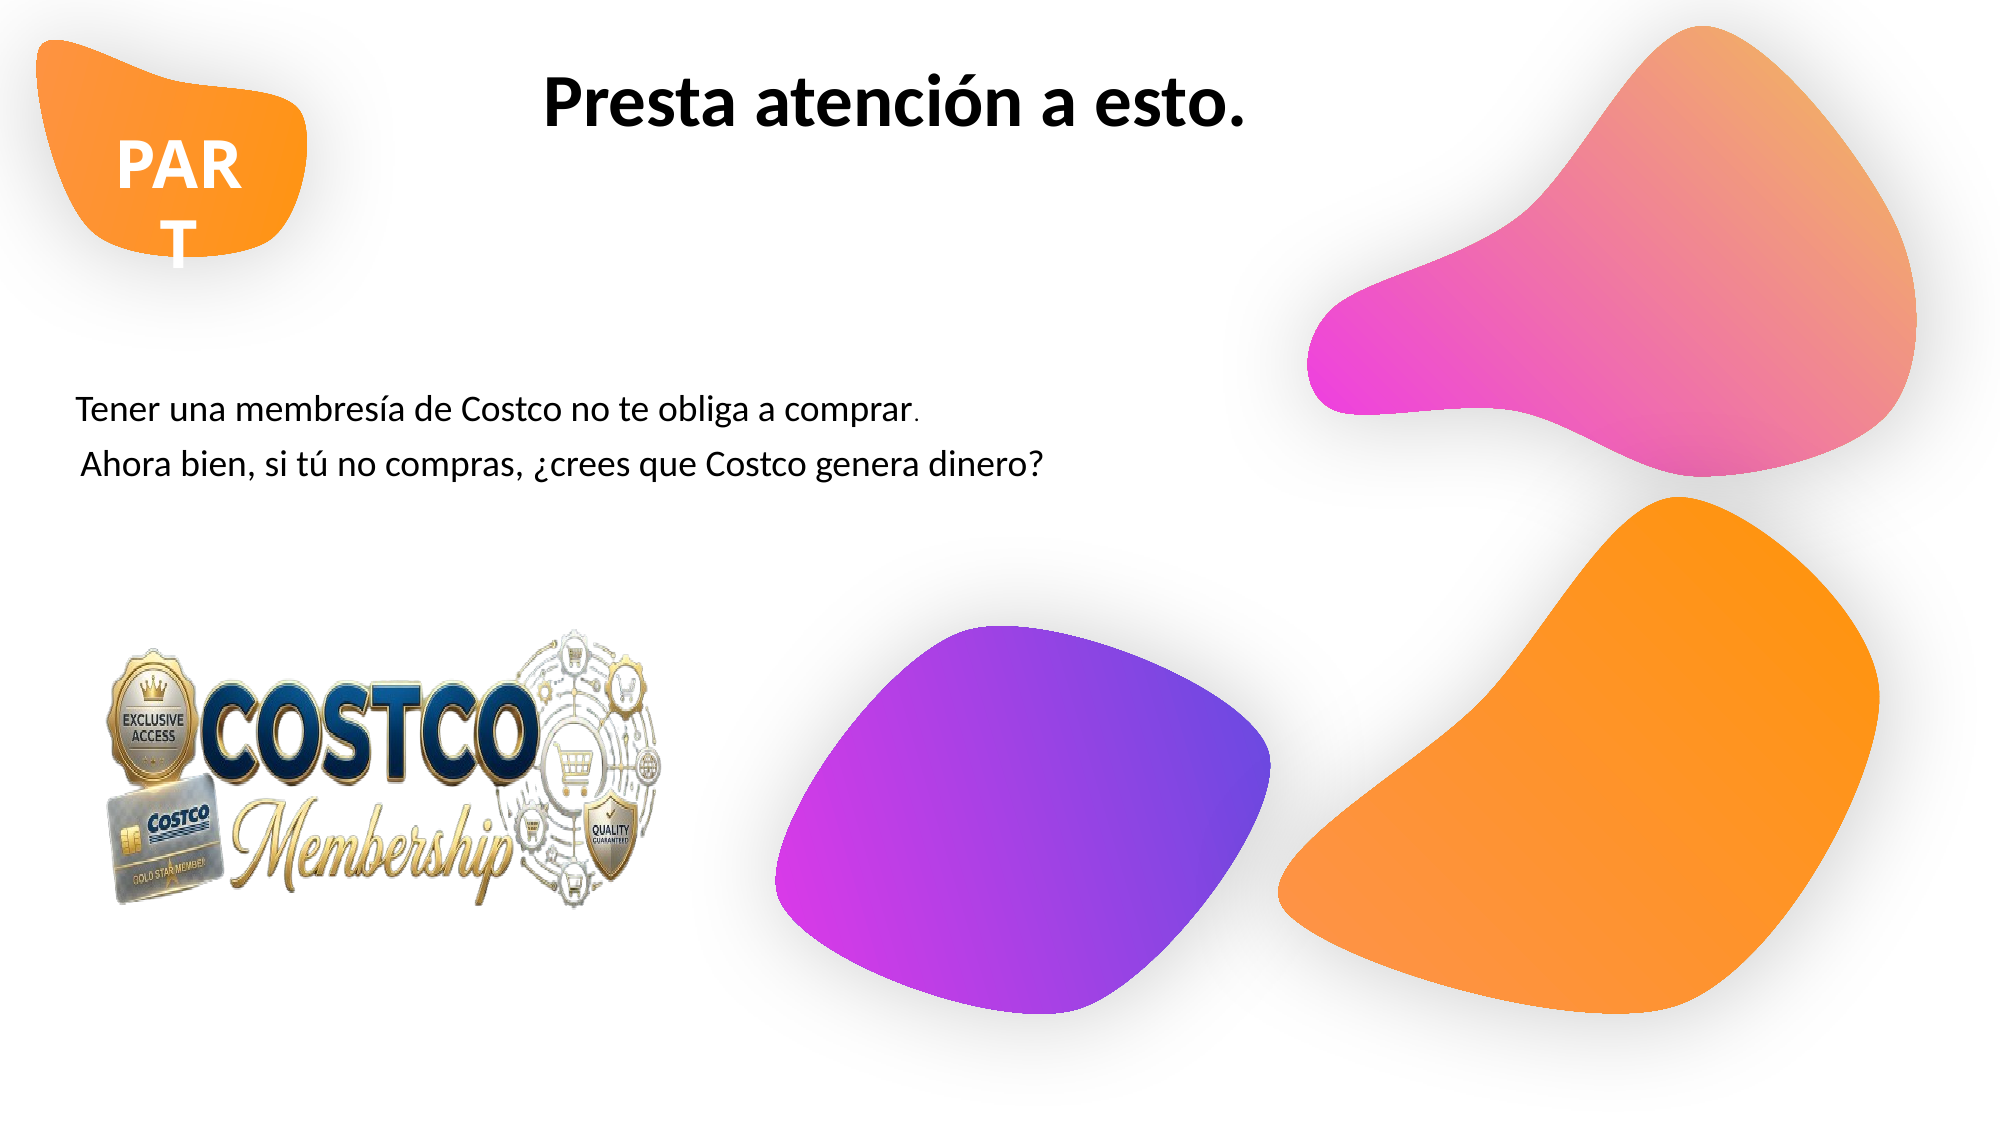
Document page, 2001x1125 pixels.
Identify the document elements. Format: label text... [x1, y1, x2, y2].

text_box [1278, 497, 1880, 1014]
text_box [1307, 26, 1917, 471]
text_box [49, 0, 294, 275]
text_box Ahora bien, si tú no compras, ¿crees que Costco genera dinero? [4, 431, 1115, 492]
text_box [775, 626, 1271, 1014]
picture [37, 486, 703, 1057]
text_box Tener una membresía de Costco no te obliga a comprar. [0, 376, 1048, 437]
text_box Presta atención a esto. [299, 44, 1593, 150]
